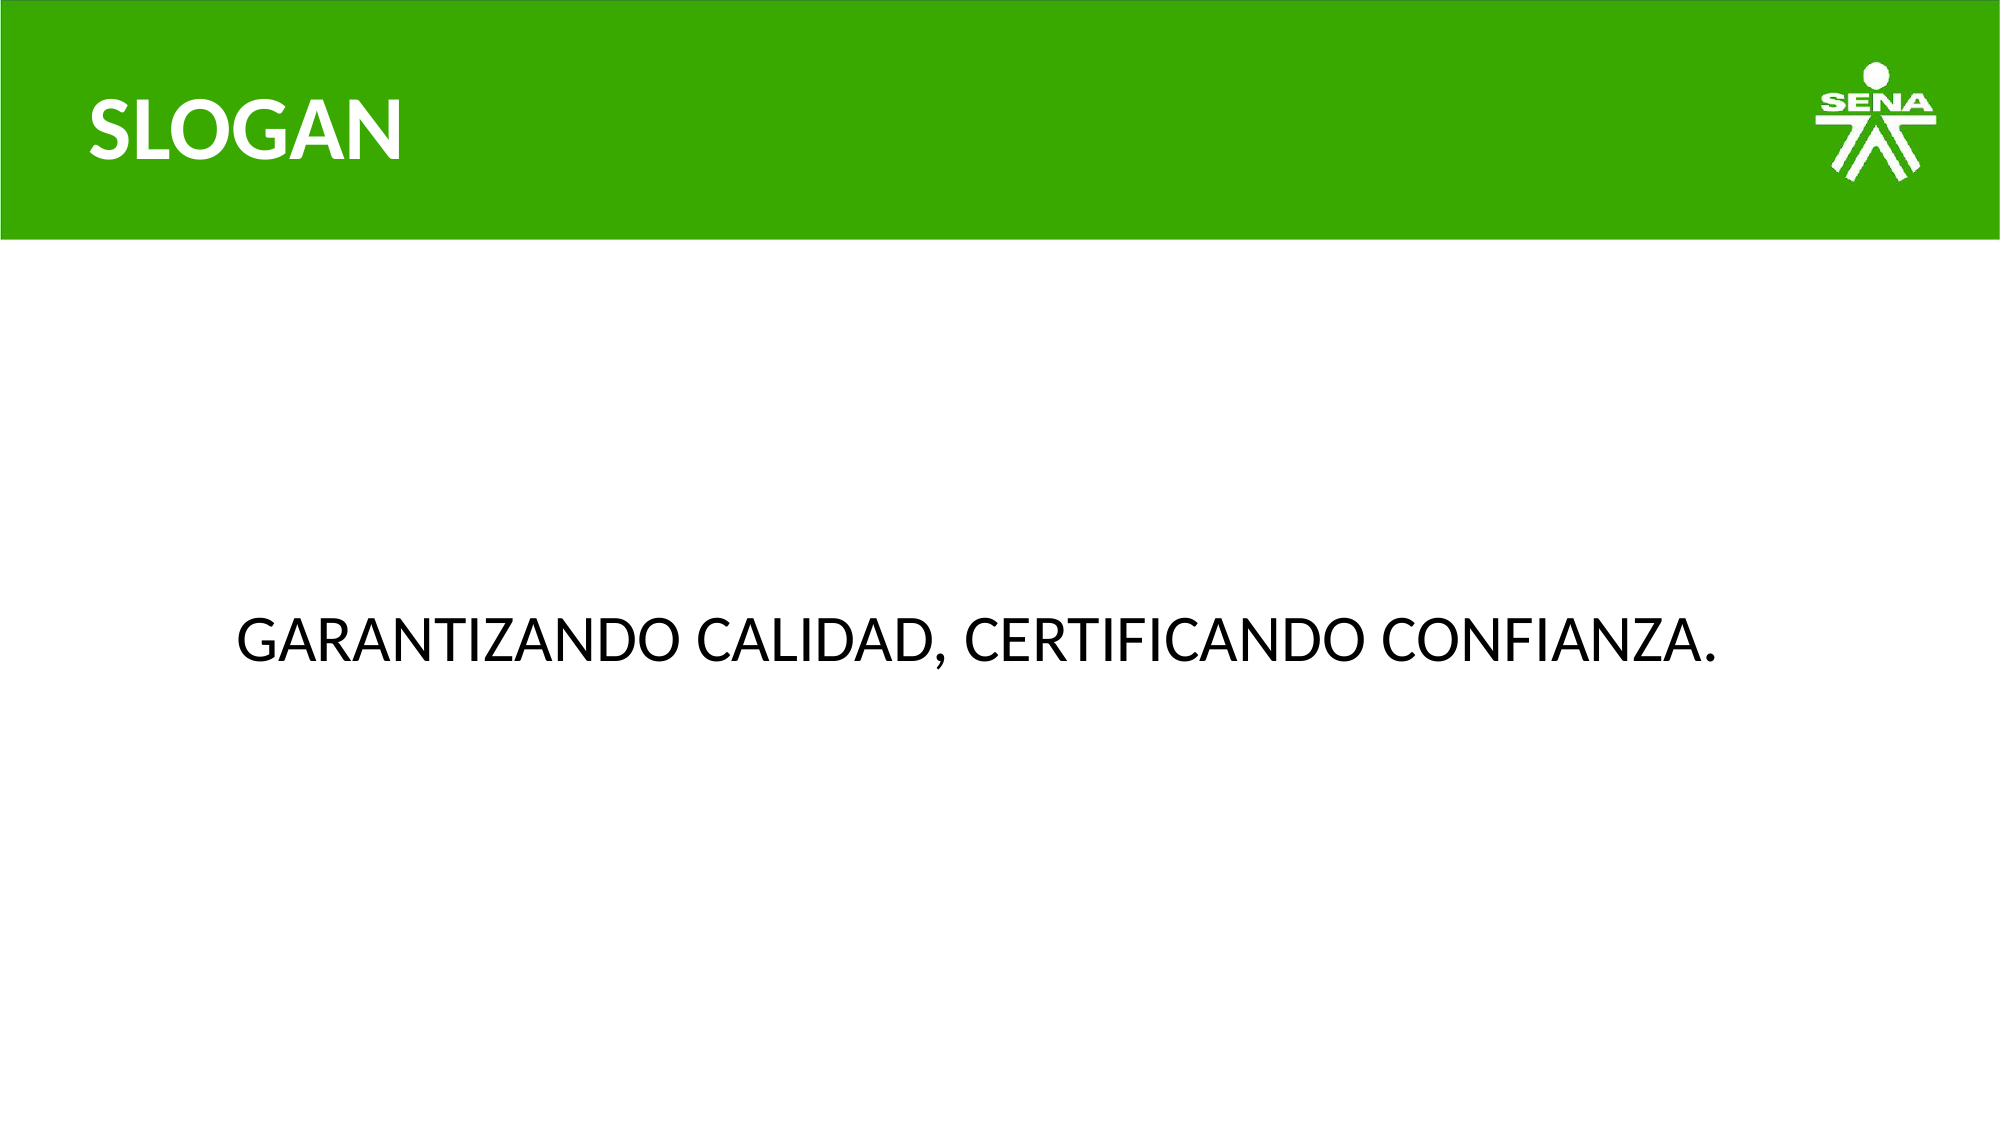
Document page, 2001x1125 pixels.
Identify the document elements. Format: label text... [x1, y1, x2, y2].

text_box [0, 0, 2000, 244]
text_box GARANTIZANDO CALIDAD, CERTIFICANDO CONFIANZA. [221, 587, 1736, 728]
title SLOGAN [86, 66, 1393, 257]
